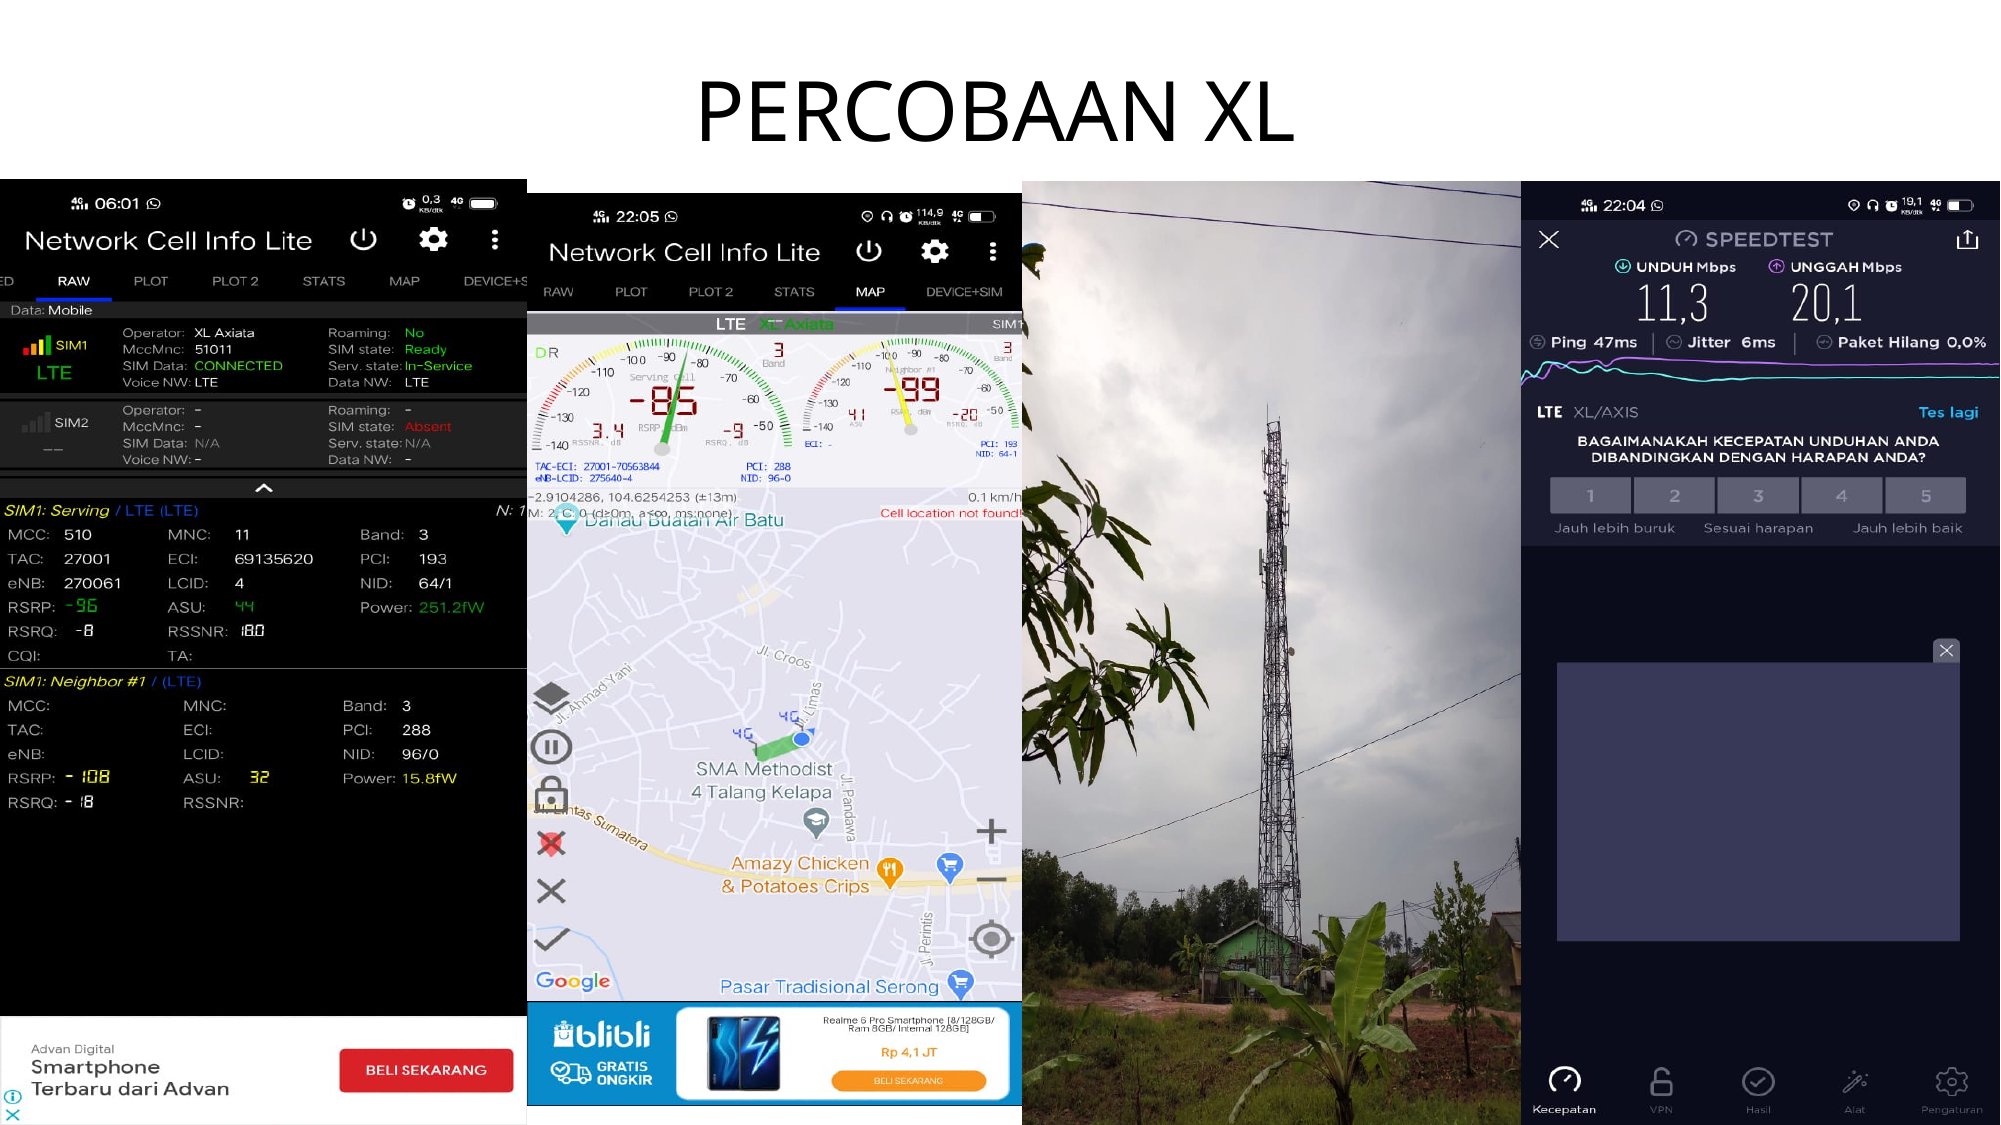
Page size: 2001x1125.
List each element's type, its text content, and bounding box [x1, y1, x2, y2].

text_box PERCOBAAN XL [599, 50, 1391, 166]
picture [0, 179, 2000, 1125]
